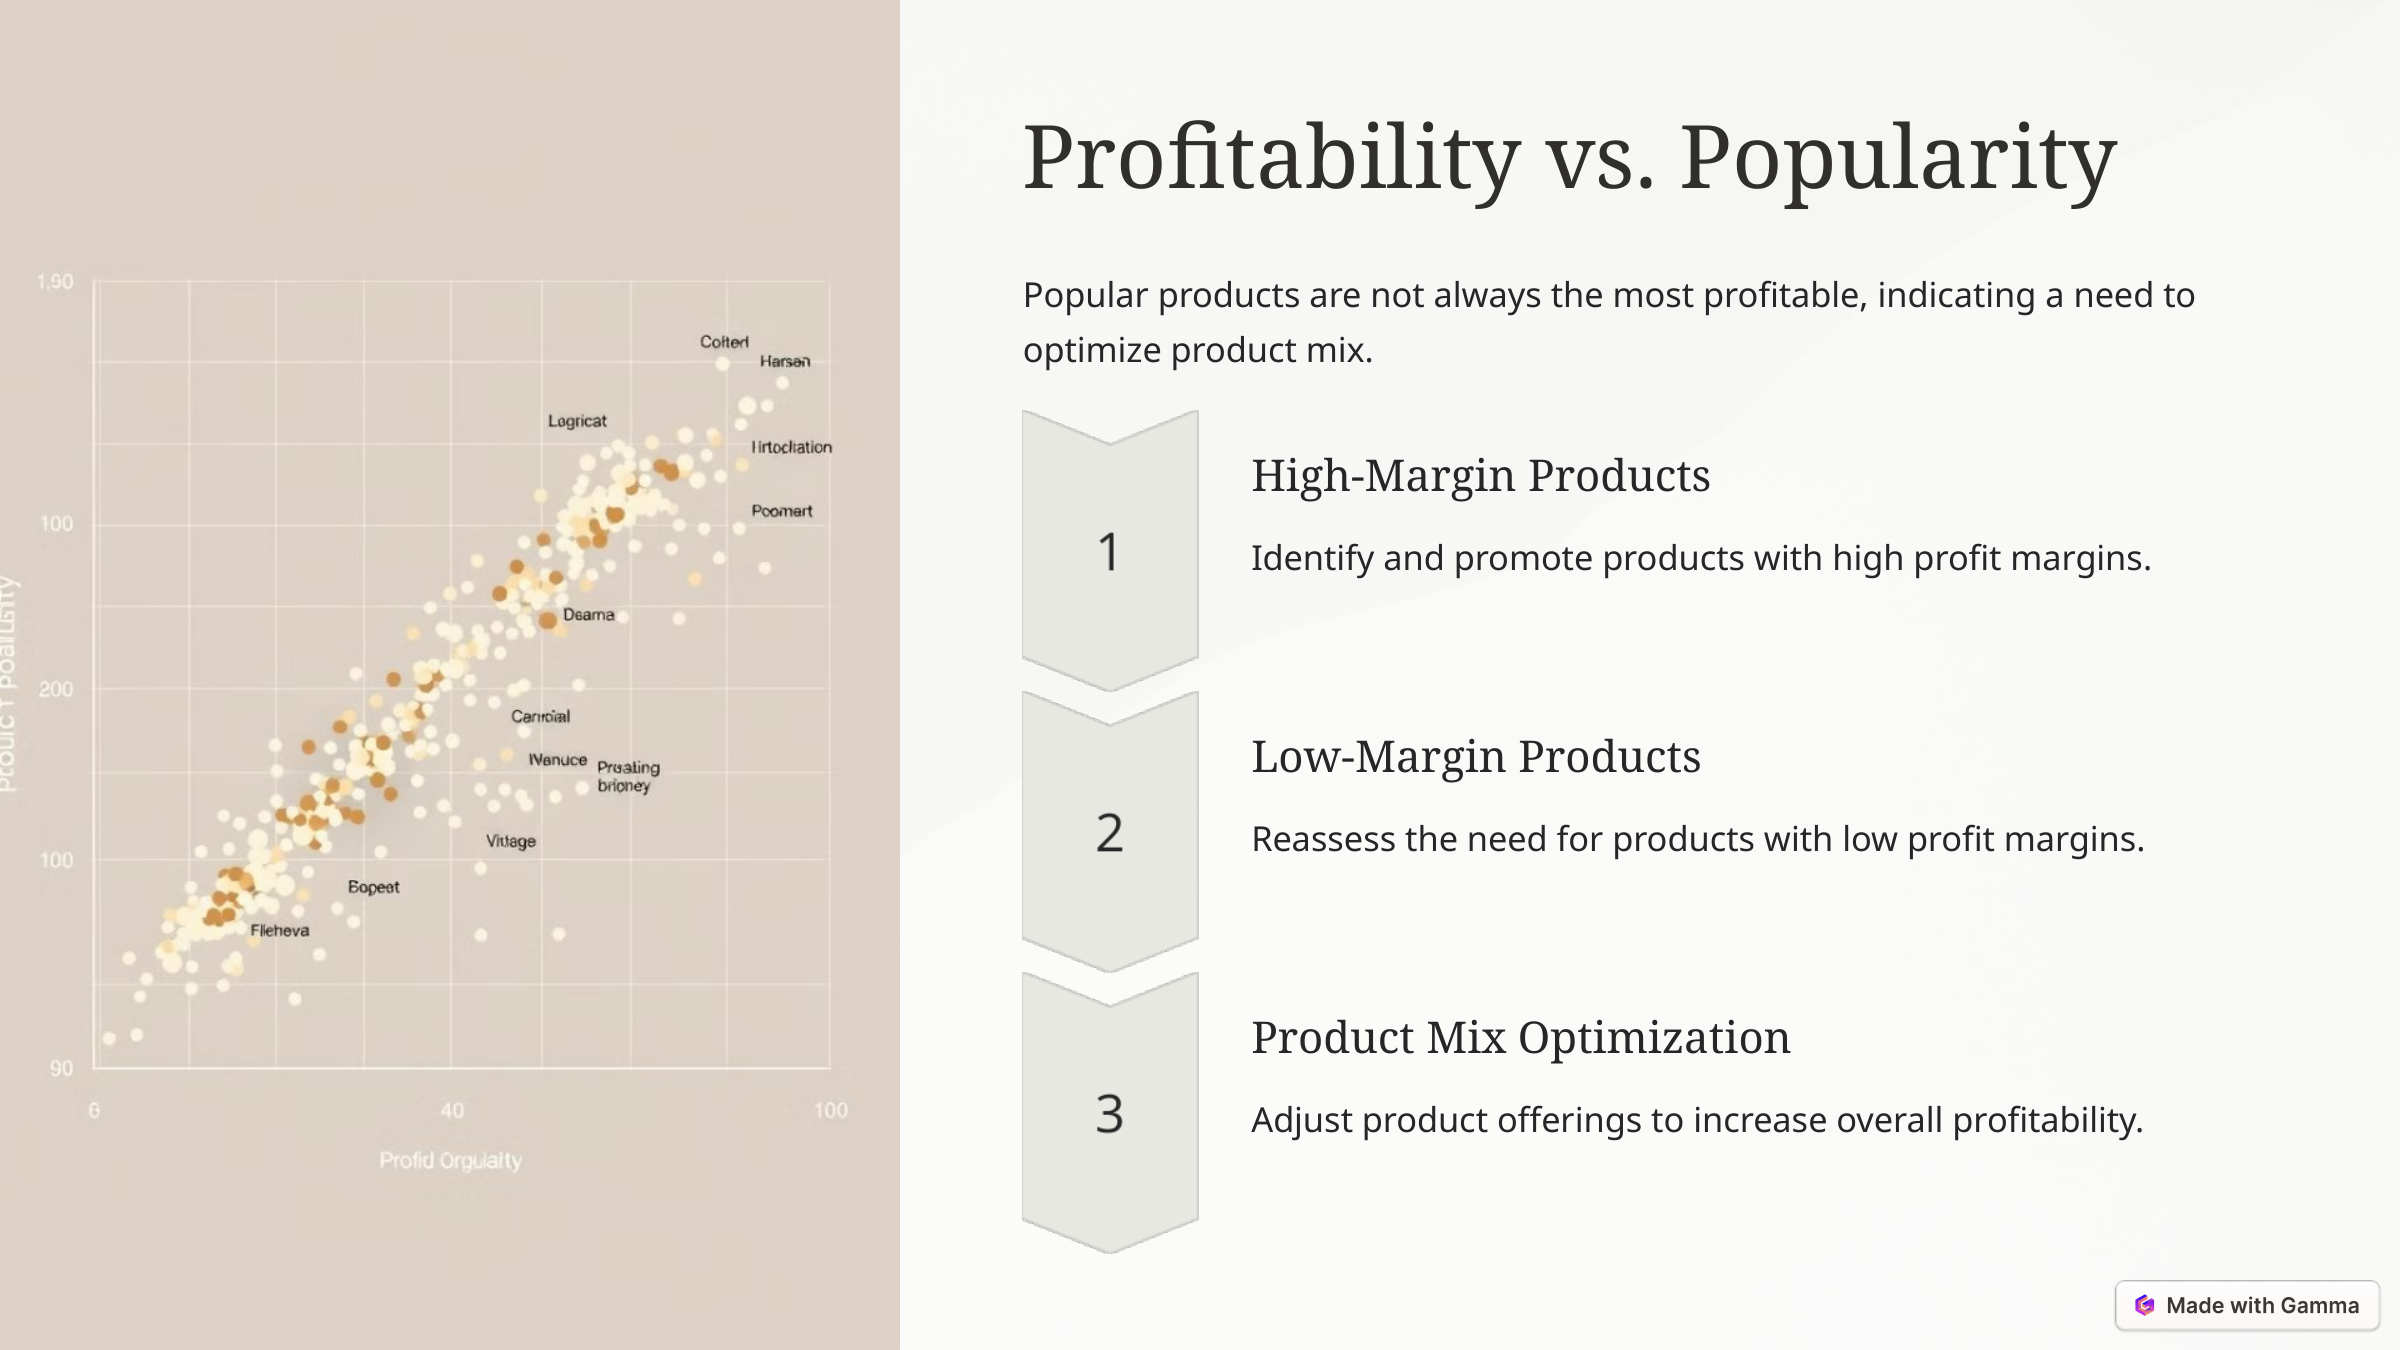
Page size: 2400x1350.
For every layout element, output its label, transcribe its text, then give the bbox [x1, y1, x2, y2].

text_box Reassess the need for products with low profit margins. [1251, 802, 2278, 860]
picture [0, 0, 900, 1350]
text_box Profitability vs. Popularity [1022, 96, 2042, 207]
text_box Product Mix Optimization [1251, 1008, 1759, 1063]
picture [1022, 410, 1199, 1255]
picture [2106, 1271, 2389, 1339]
text_box Adjust product offerings to increase overall profitability. [1251, 1084, 2278, 1141]
text_box Identify and promote products with high profit margins. [1251, 521, 2278, 579]
text_box Low-Margin Products [1251, 727, 1691, 782]
text_box Popular products are not always the most profitable, indicating a need to optimize product mix. [1022, 258, 2278, 372]
text_box High-Margin Products [1251, 446, 1691, 501]
